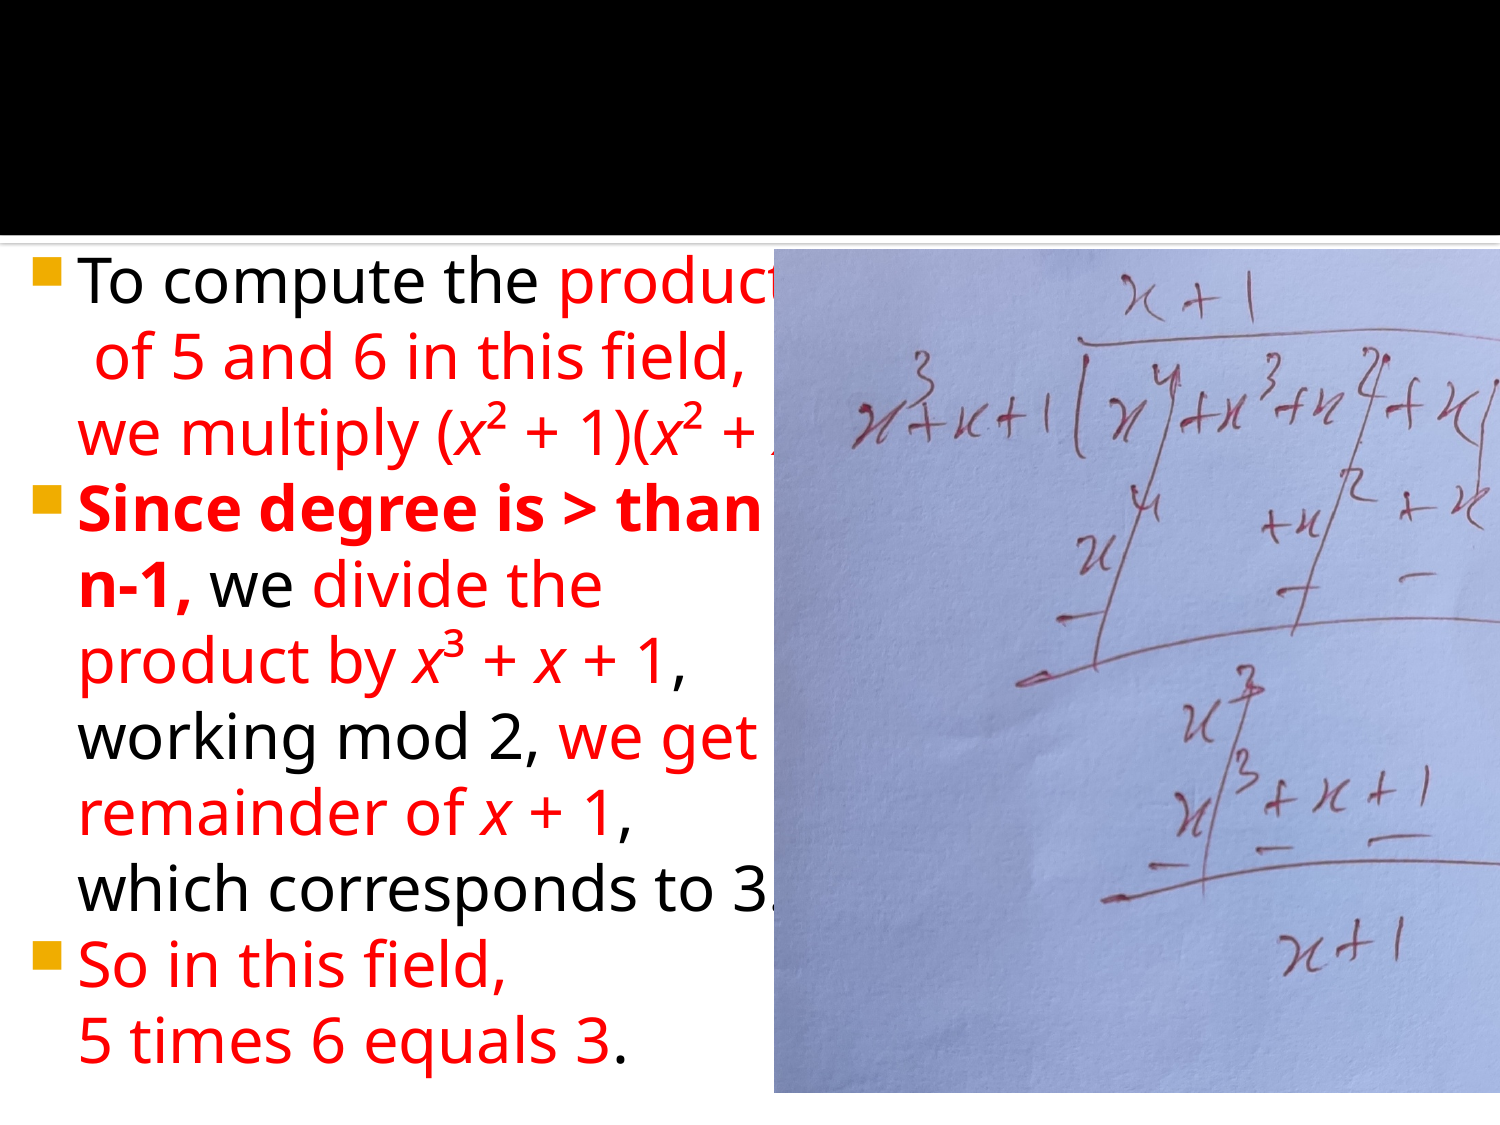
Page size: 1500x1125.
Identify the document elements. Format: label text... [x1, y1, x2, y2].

list To compute the product of 5 and 6 in this field, we multiply (x² + 1)(x² + x). Since degree is > than n-1, we divide the product by x³ + x + 1, working mod 2, we get a remainder of x + 1, which corresponds to 3. So in this field, 5 times 6 equals 3. [0, 224, 1425, 1088]
picture [774, 249, 1500, 1093]
